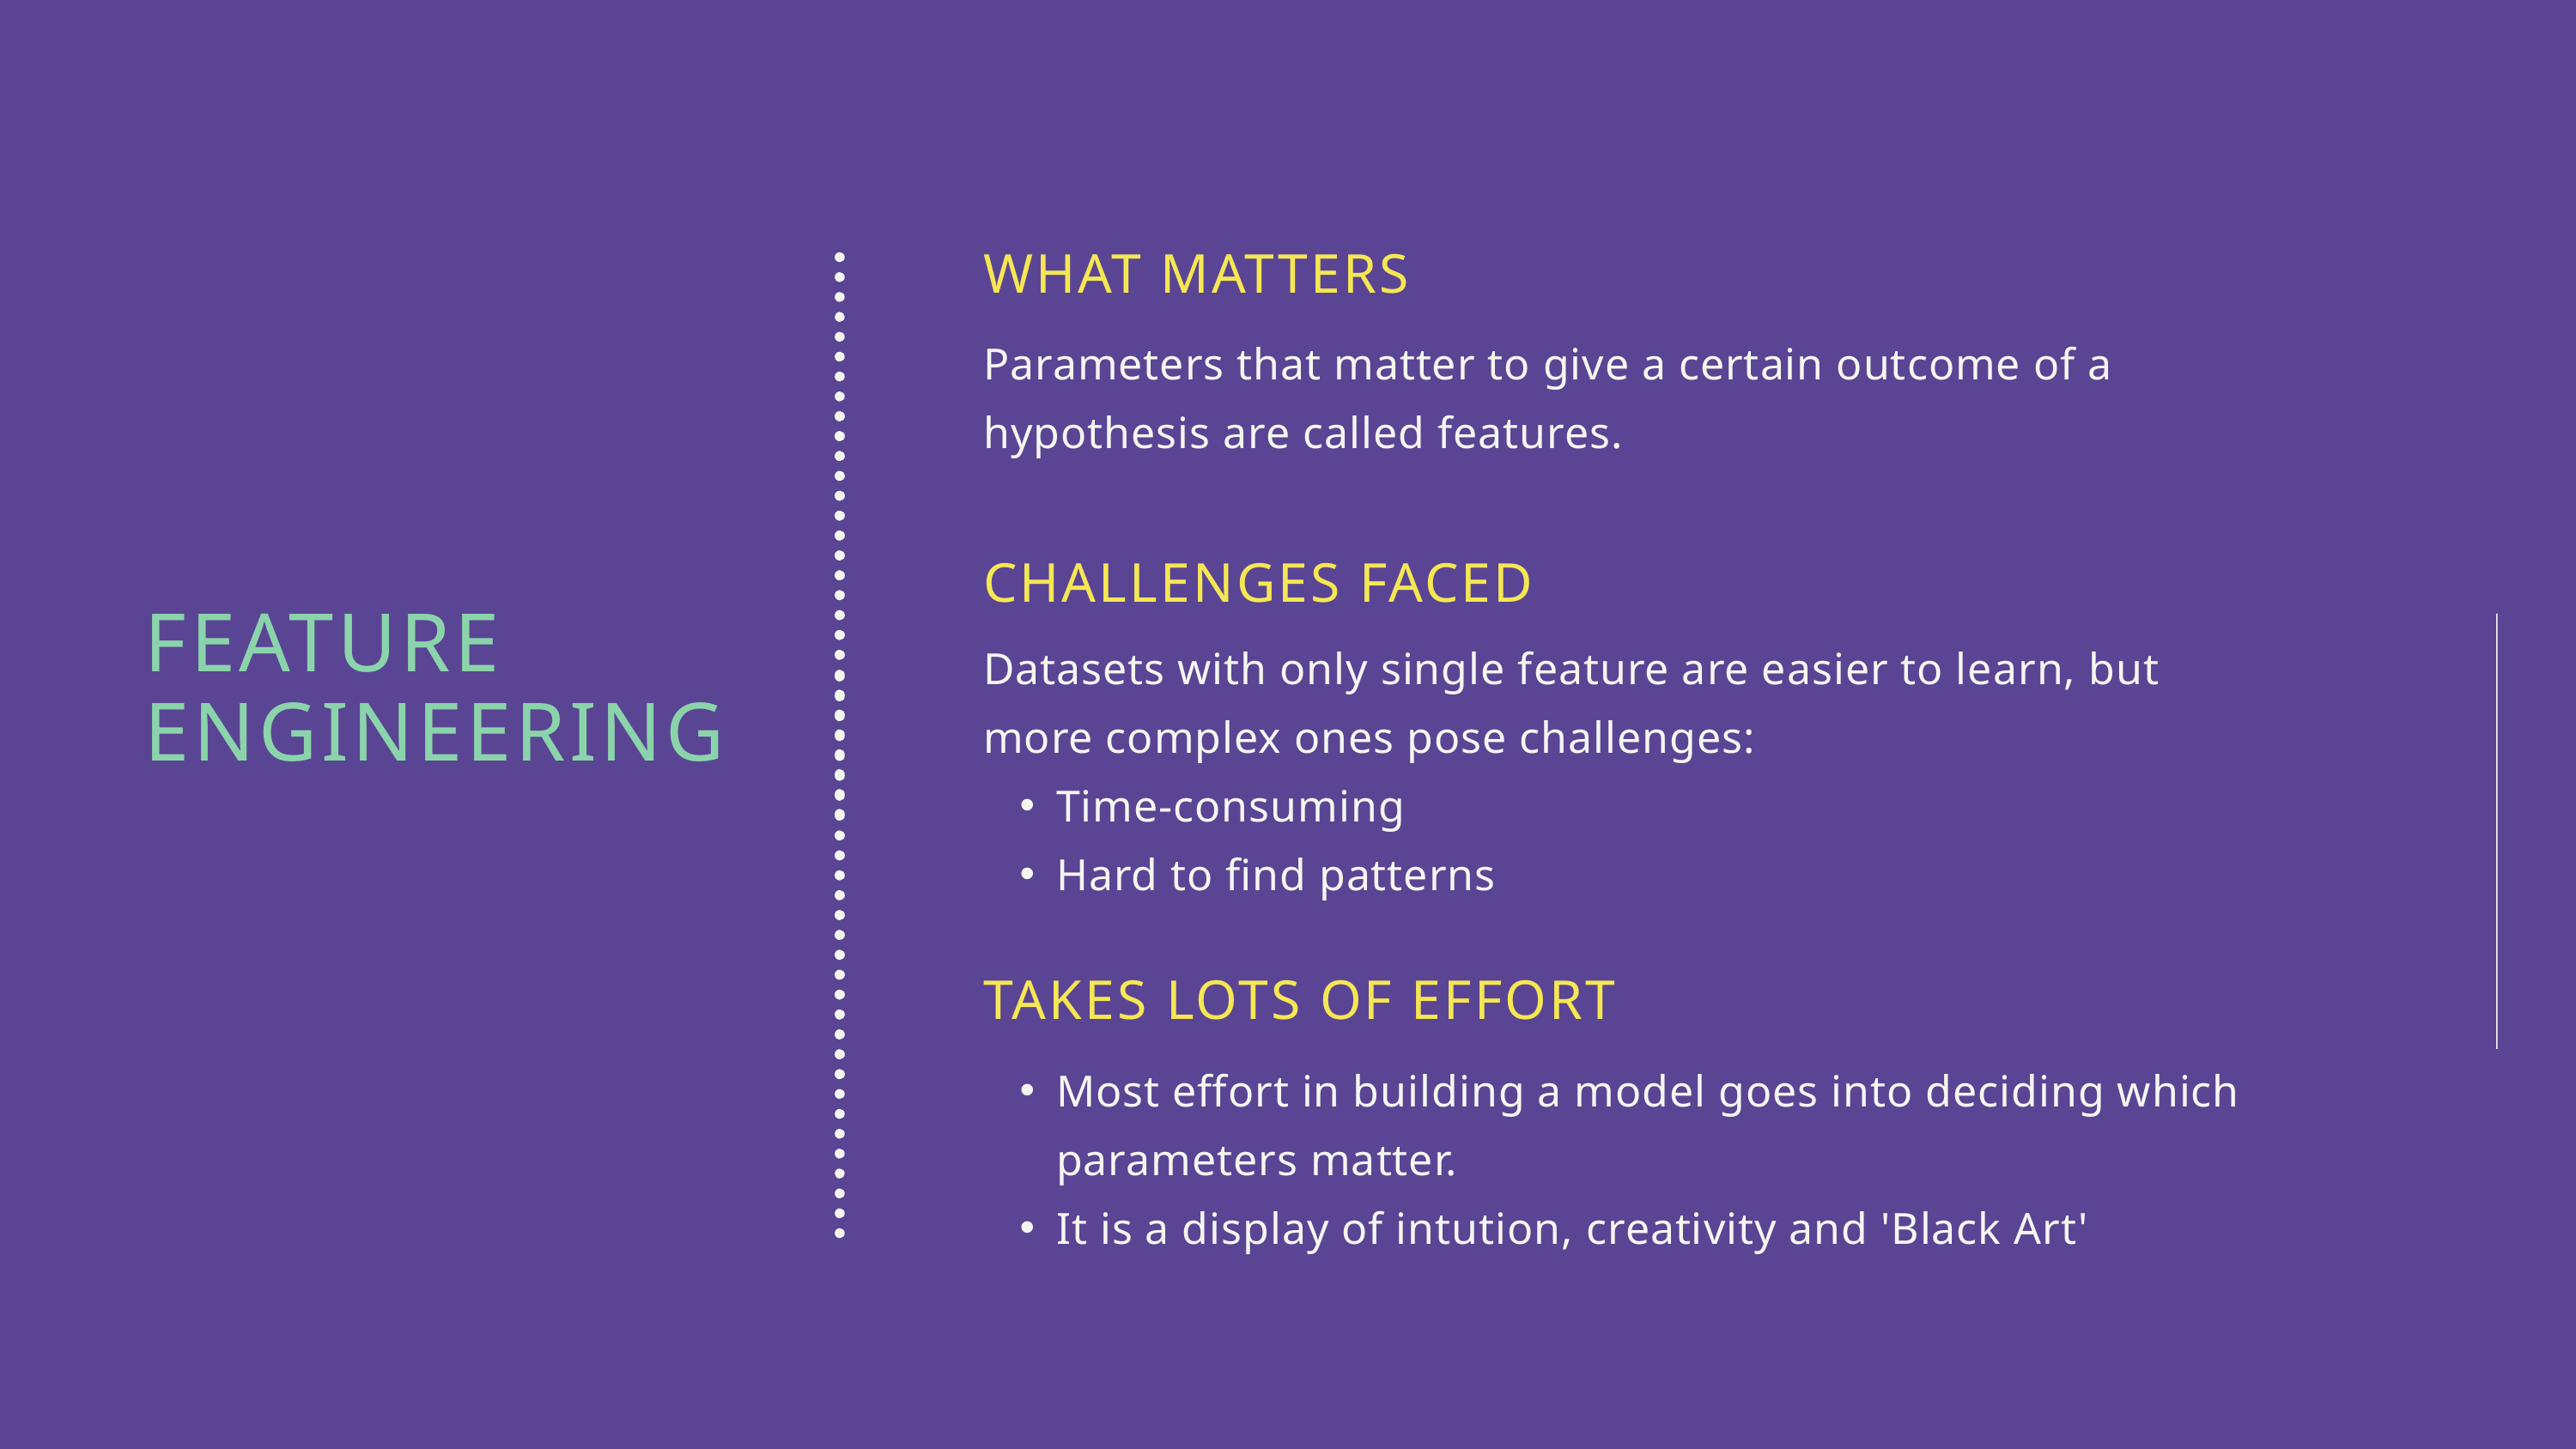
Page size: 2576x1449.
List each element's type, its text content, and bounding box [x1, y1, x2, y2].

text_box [819, 232, 860, 391]
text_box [982, 550, 2206, 890]
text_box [982, 242, 2206, 449]
text_box FEATURE ENGINEERING [144, 598, 796, 778]
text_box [819, 391, 860, 1261]
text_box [982, 967, 2252, 1245]
